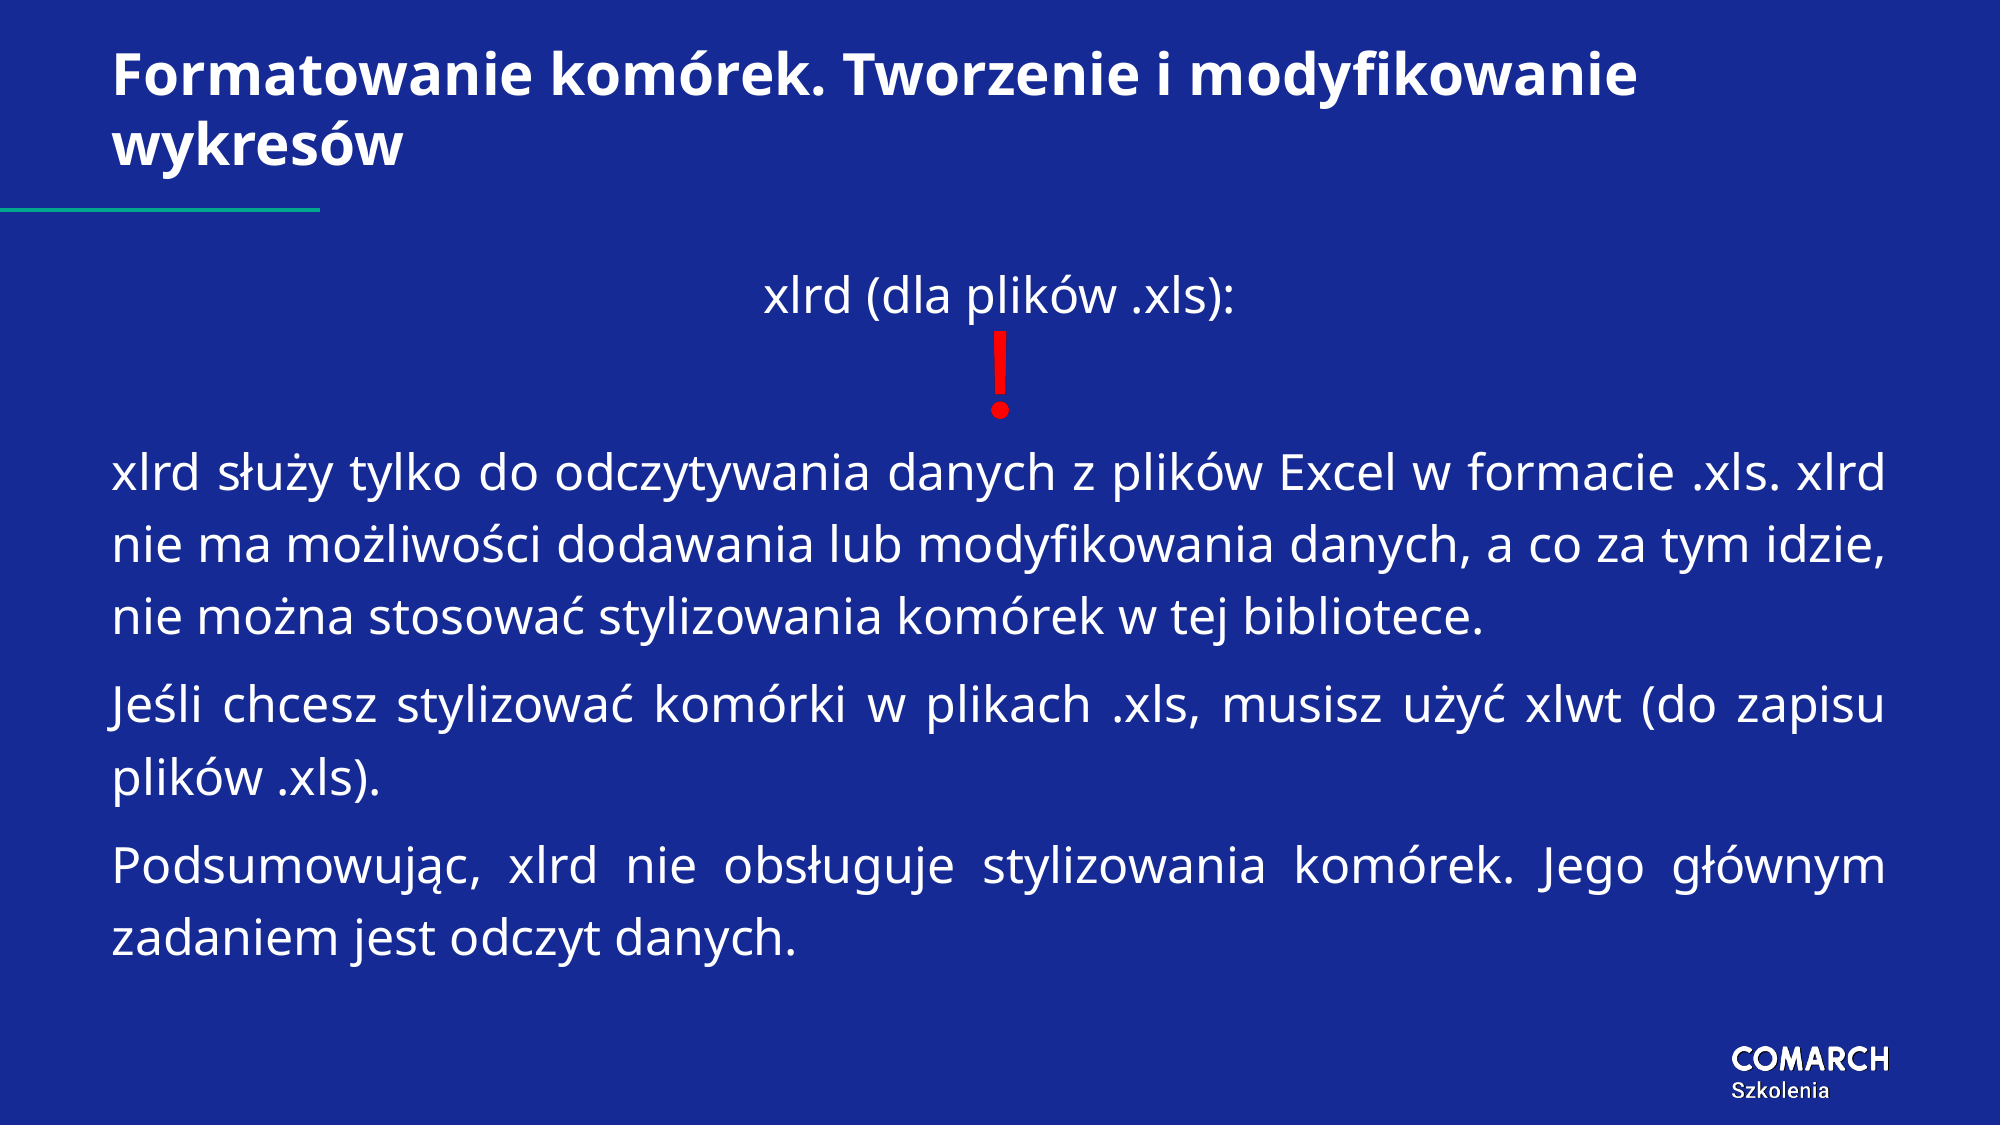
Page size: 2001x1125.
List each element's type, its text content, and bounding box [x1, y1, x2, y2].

picture [1732, 1046, 1889, 1098]
title Formatowanie komórek. Tworzenie i modyfikowanie wykresów [111, 0, 1889, 185]
picture [946, 322, 1054, 429]
list xlrd (dla plików .xls): xlrd służy tylko do odczytywania danych z plików Excel w formacie .xls. xlrd nie ma możliwości dodawania lub modyfikowania danych, a co za tym idzie, nie można stosować stylizowania komórek w tej bibliotece. Jeśli chcesz stylizować komórki w plikach .xls, musisz użyć xlwt (do zapisu plików .xls). Podsumowując, xlrd nie obsługuje stylizowania komórek. Jego głównym zadaniem jest odczyt danych. [111, 243, 1889, 1000]
